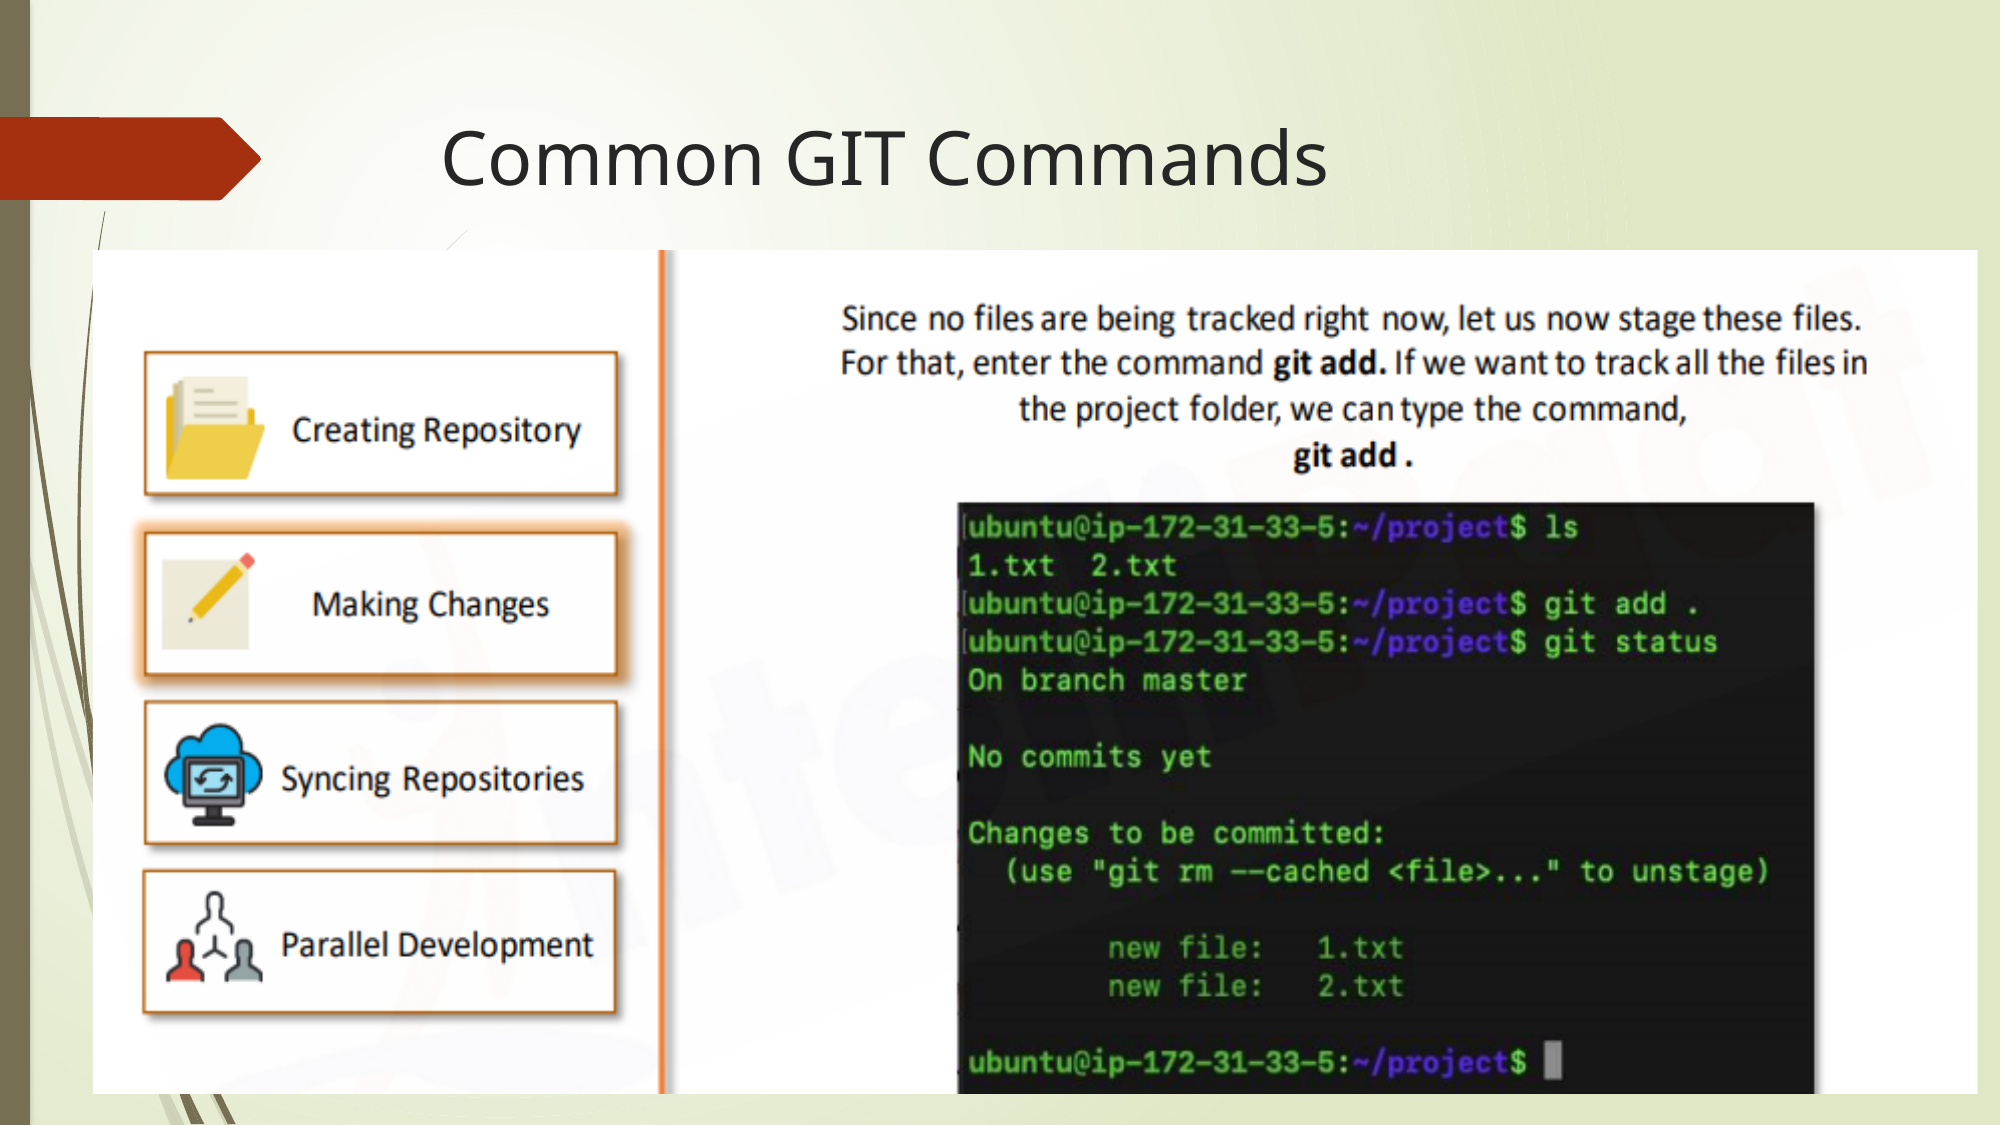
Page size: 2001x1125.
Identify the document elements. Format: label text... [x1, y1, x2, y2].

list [92, 250, 1978, 1094]
title Common GIT Commands [425, 102, 1888, 247]
